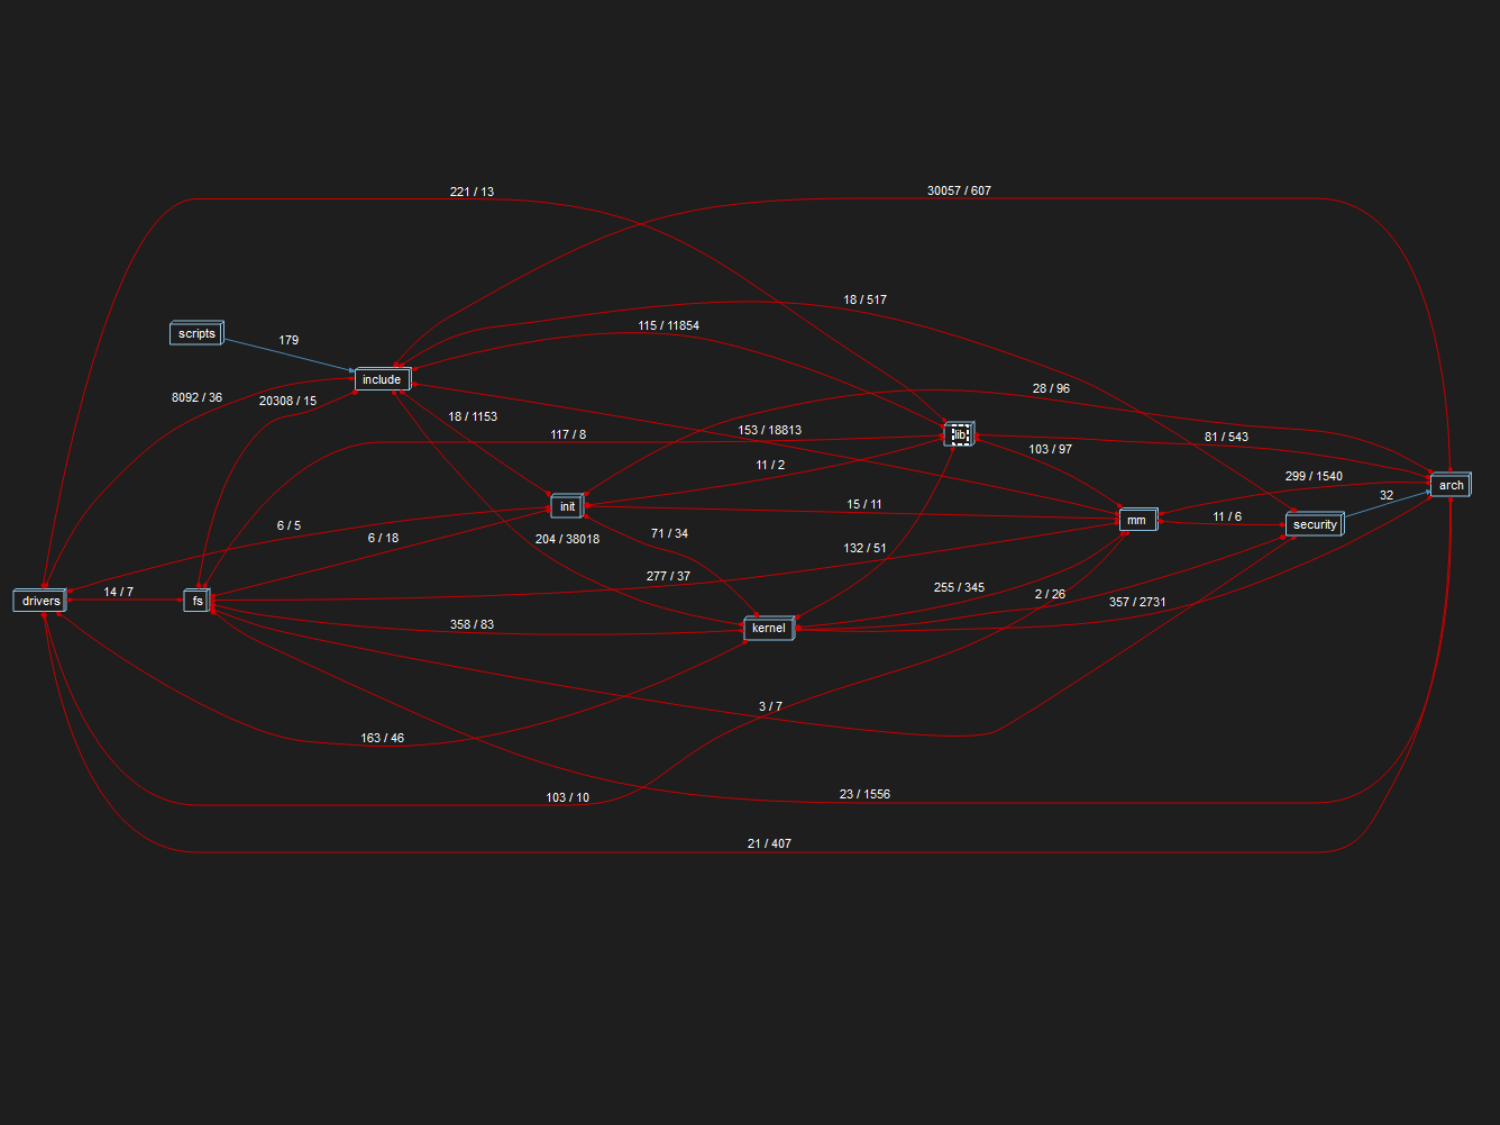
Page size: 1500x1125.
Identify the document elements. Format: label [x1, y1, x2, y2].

picture [0, 95, 1500, 1030]
